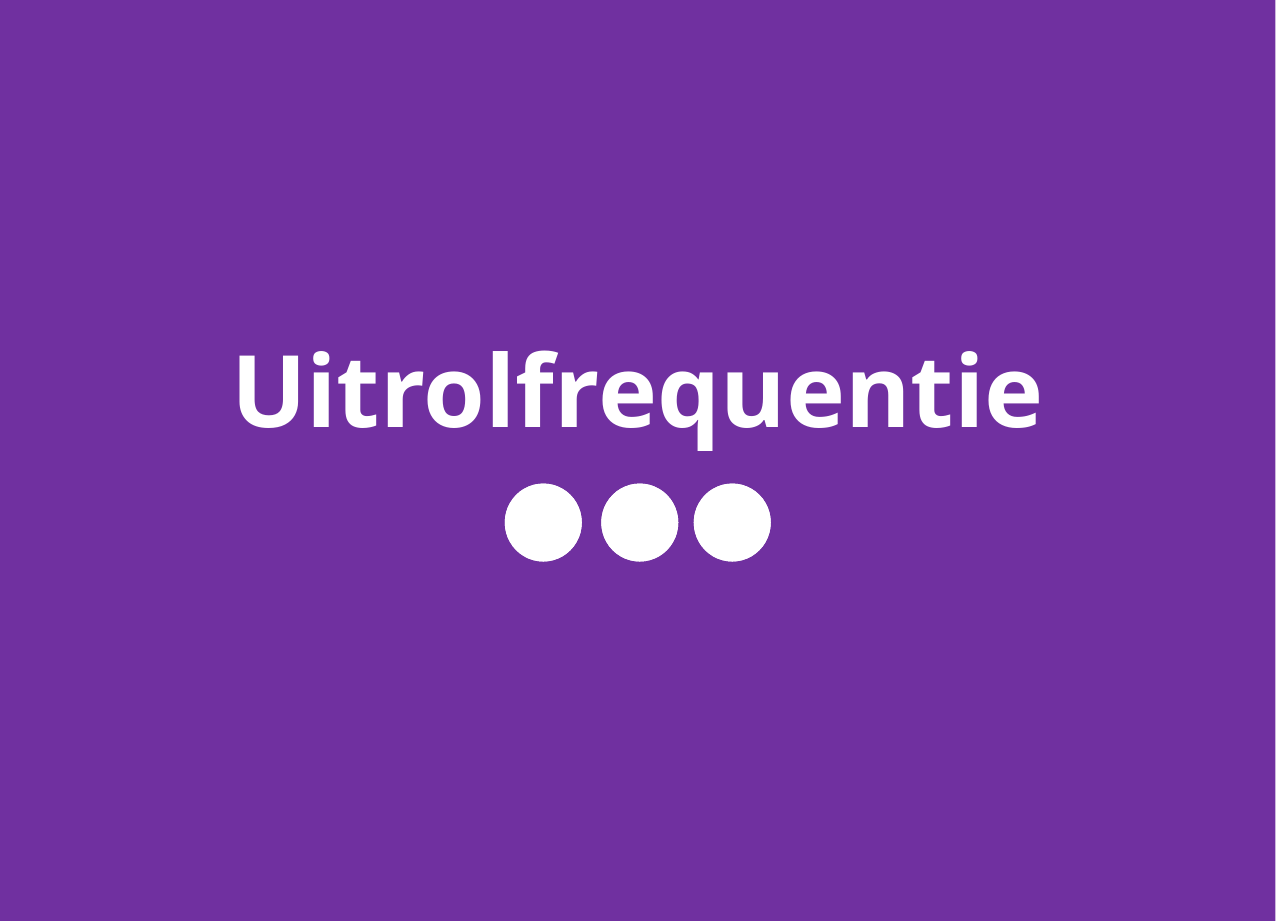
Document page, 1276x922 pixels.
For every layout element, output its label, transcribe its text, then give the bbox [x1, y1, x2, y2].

title Uitrolfrequentie [117, 329, 1158, 461]
